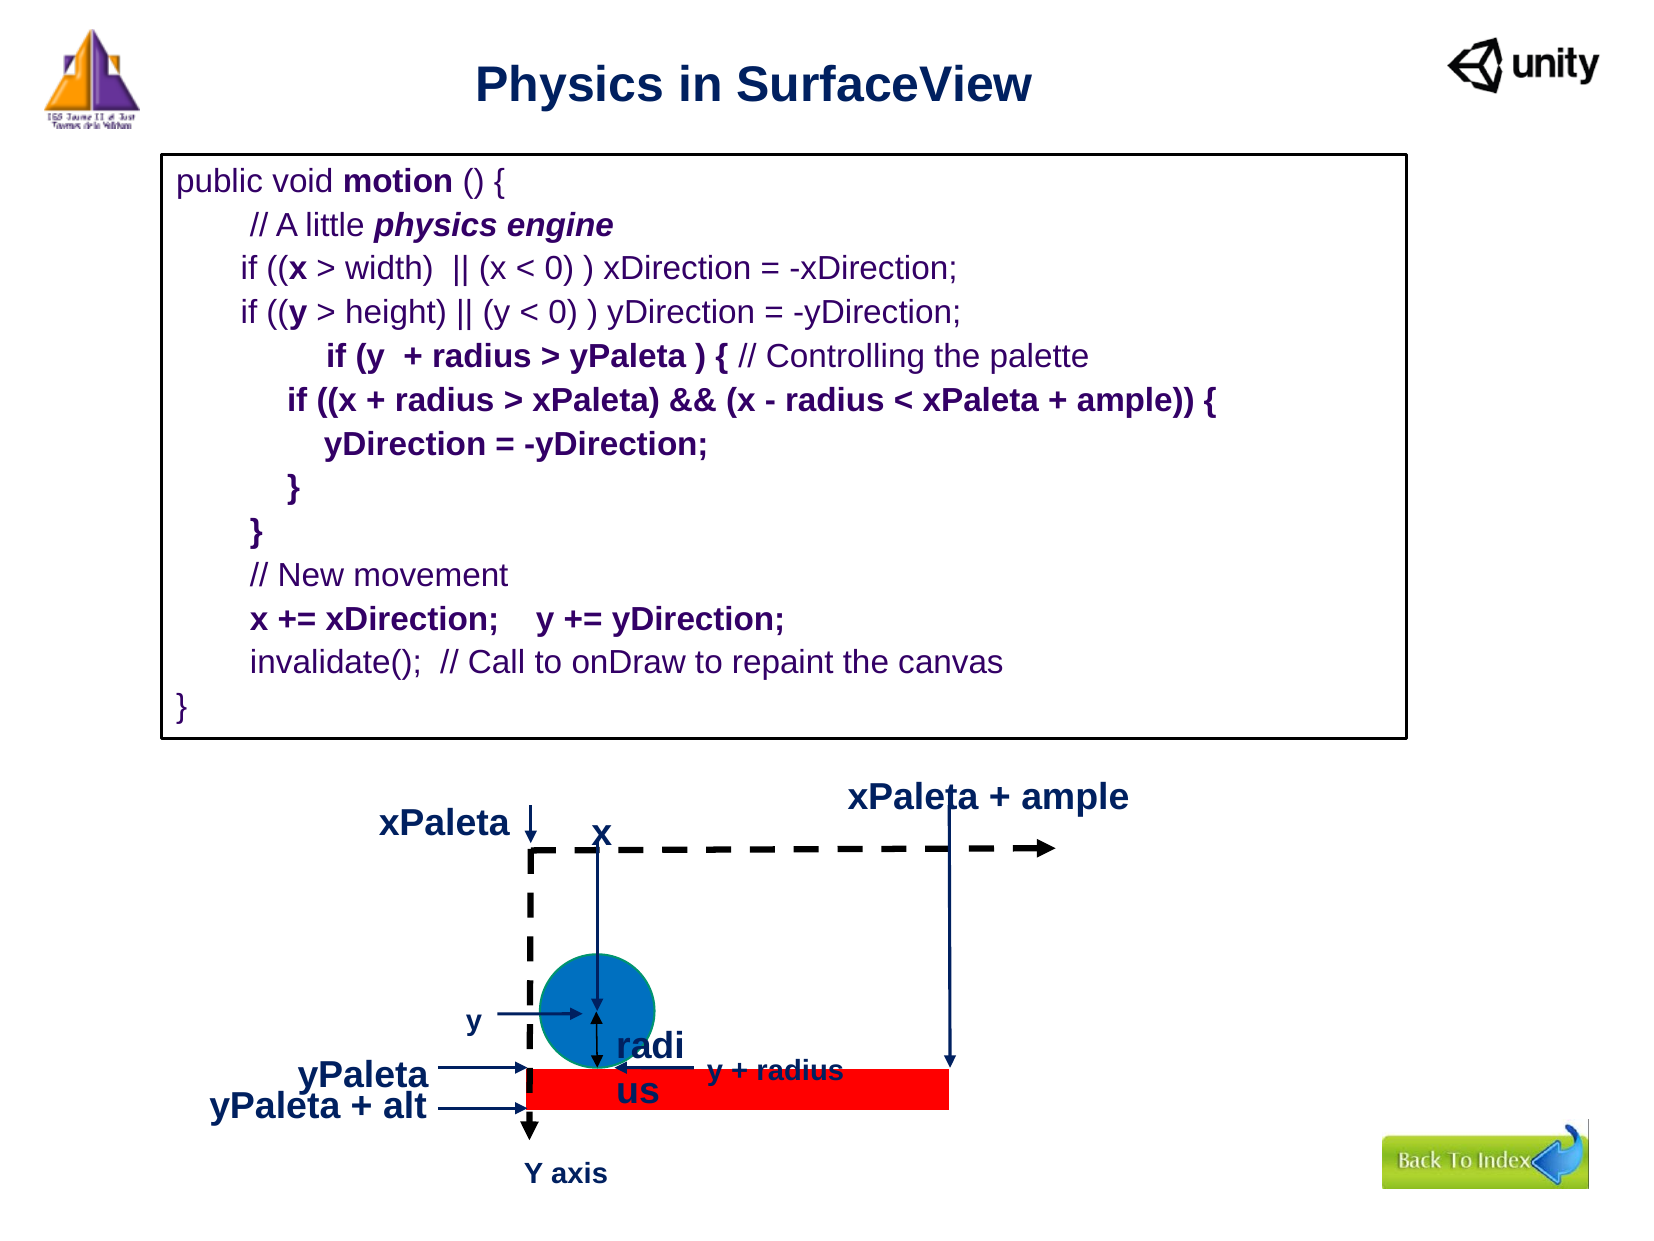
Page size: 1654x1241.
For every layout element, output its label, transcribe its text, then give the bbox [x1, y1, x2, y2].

picture [43, 29, 140, 129]
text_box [194, 764, 1171, 1190]
text_box Physics in SurfaceView [460, 44, 1054, 121]
text_box [1382, 1119, 1589, 1189]
picture [1440, 29, 1613, 102]
text_box public void motion () { // A little physics engine if ((x > width) || (x < 0) ) xDirection = -xDirection; if ((y > height) || (y < 0) ) yDirection = -yDirection; if (y + radius > yPaleta ) { // Controlling the palette if ((x + radius > xPaleta) && (x - radius < xPaleta + ample)) { yDirection = -yDirection; } } // New movement x += xDirection; y += yDirection; invalidate(); // Call to onDraw to repaint the canvas } [161, 154, 1407, 739]
text_box [106, 29, 231, 160]
